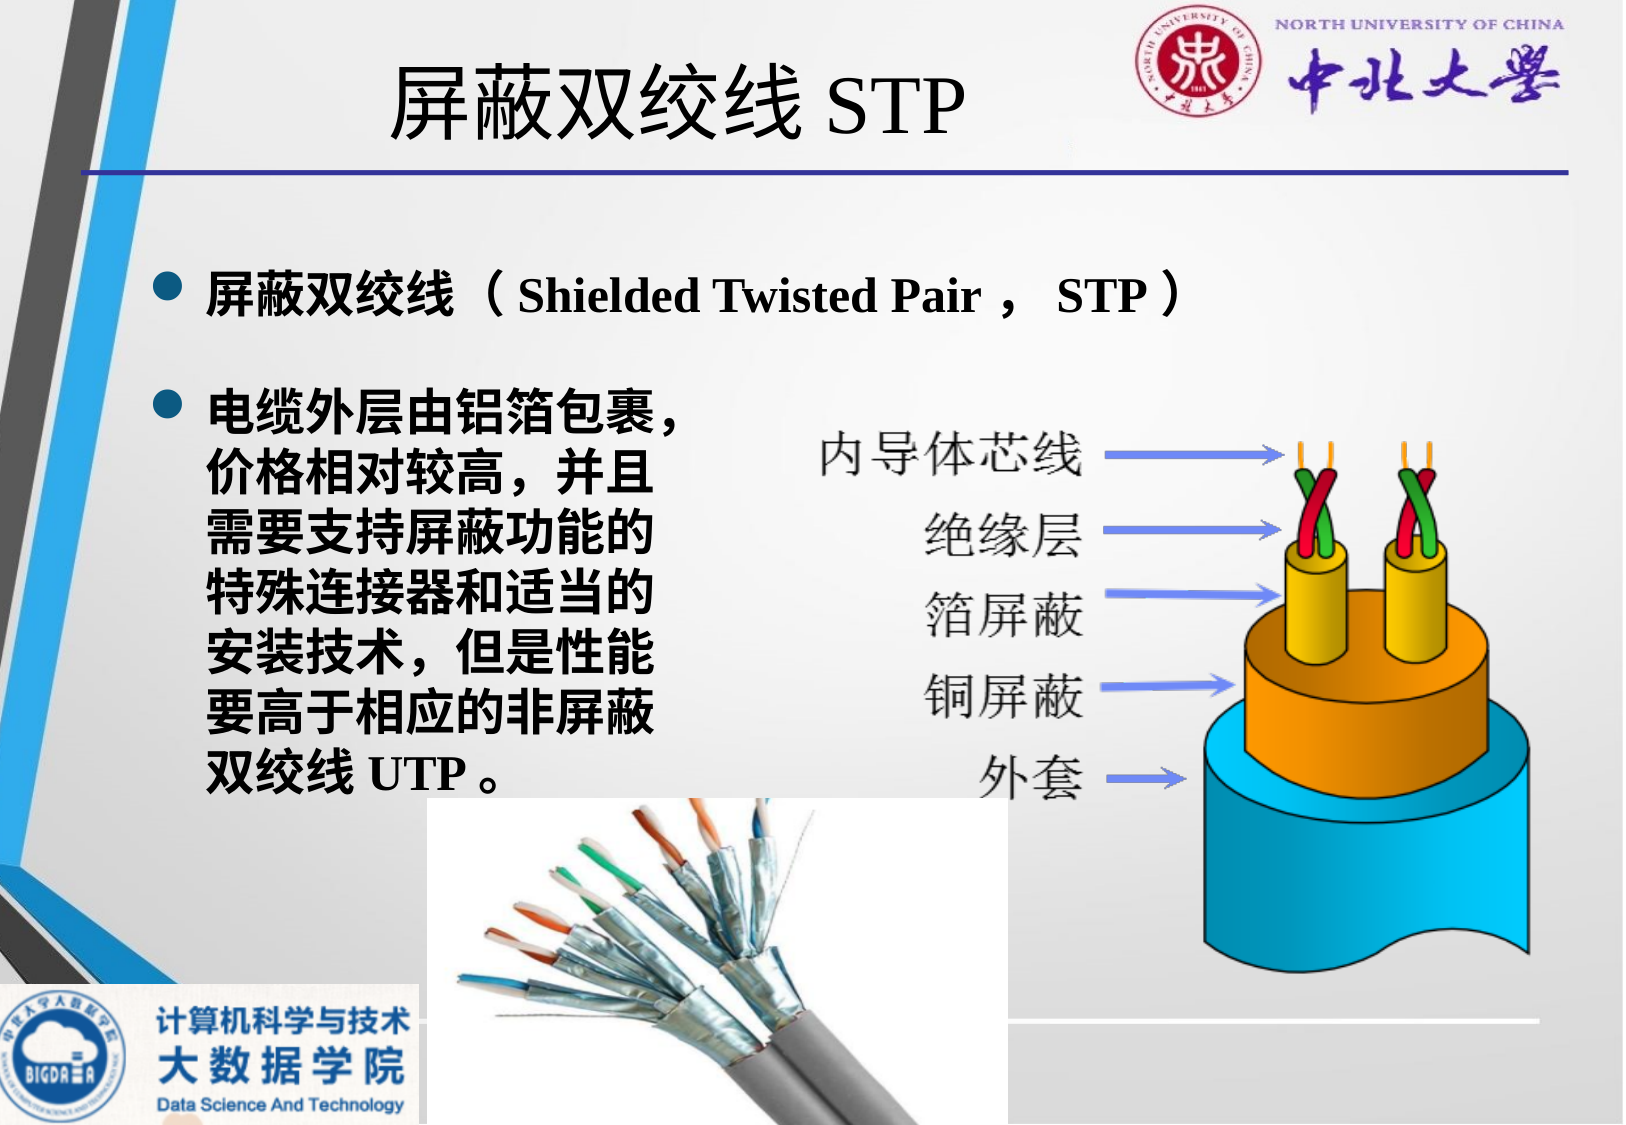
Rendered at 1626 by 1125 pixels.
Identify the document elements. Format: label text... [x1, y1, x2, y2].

slide_number [1467, 1002, 1544, 1062]
picture [0, 0, 1625, 1125]
title 屏蔽双绞线STP [64, 7, 1292, 194]
text_box 屏蔽双绞线（Shielded Twisted Pair，STP） [134, 255, 1491, 331]
text_box 电缆外层由铝箔包裹，价格相对较高，并且需要支持屏蔽功能的特殊连接器和适当的安装技术，但是性能要高于相应的非屏蔽双绞线UTP。 [134, 373, 685, 809]
